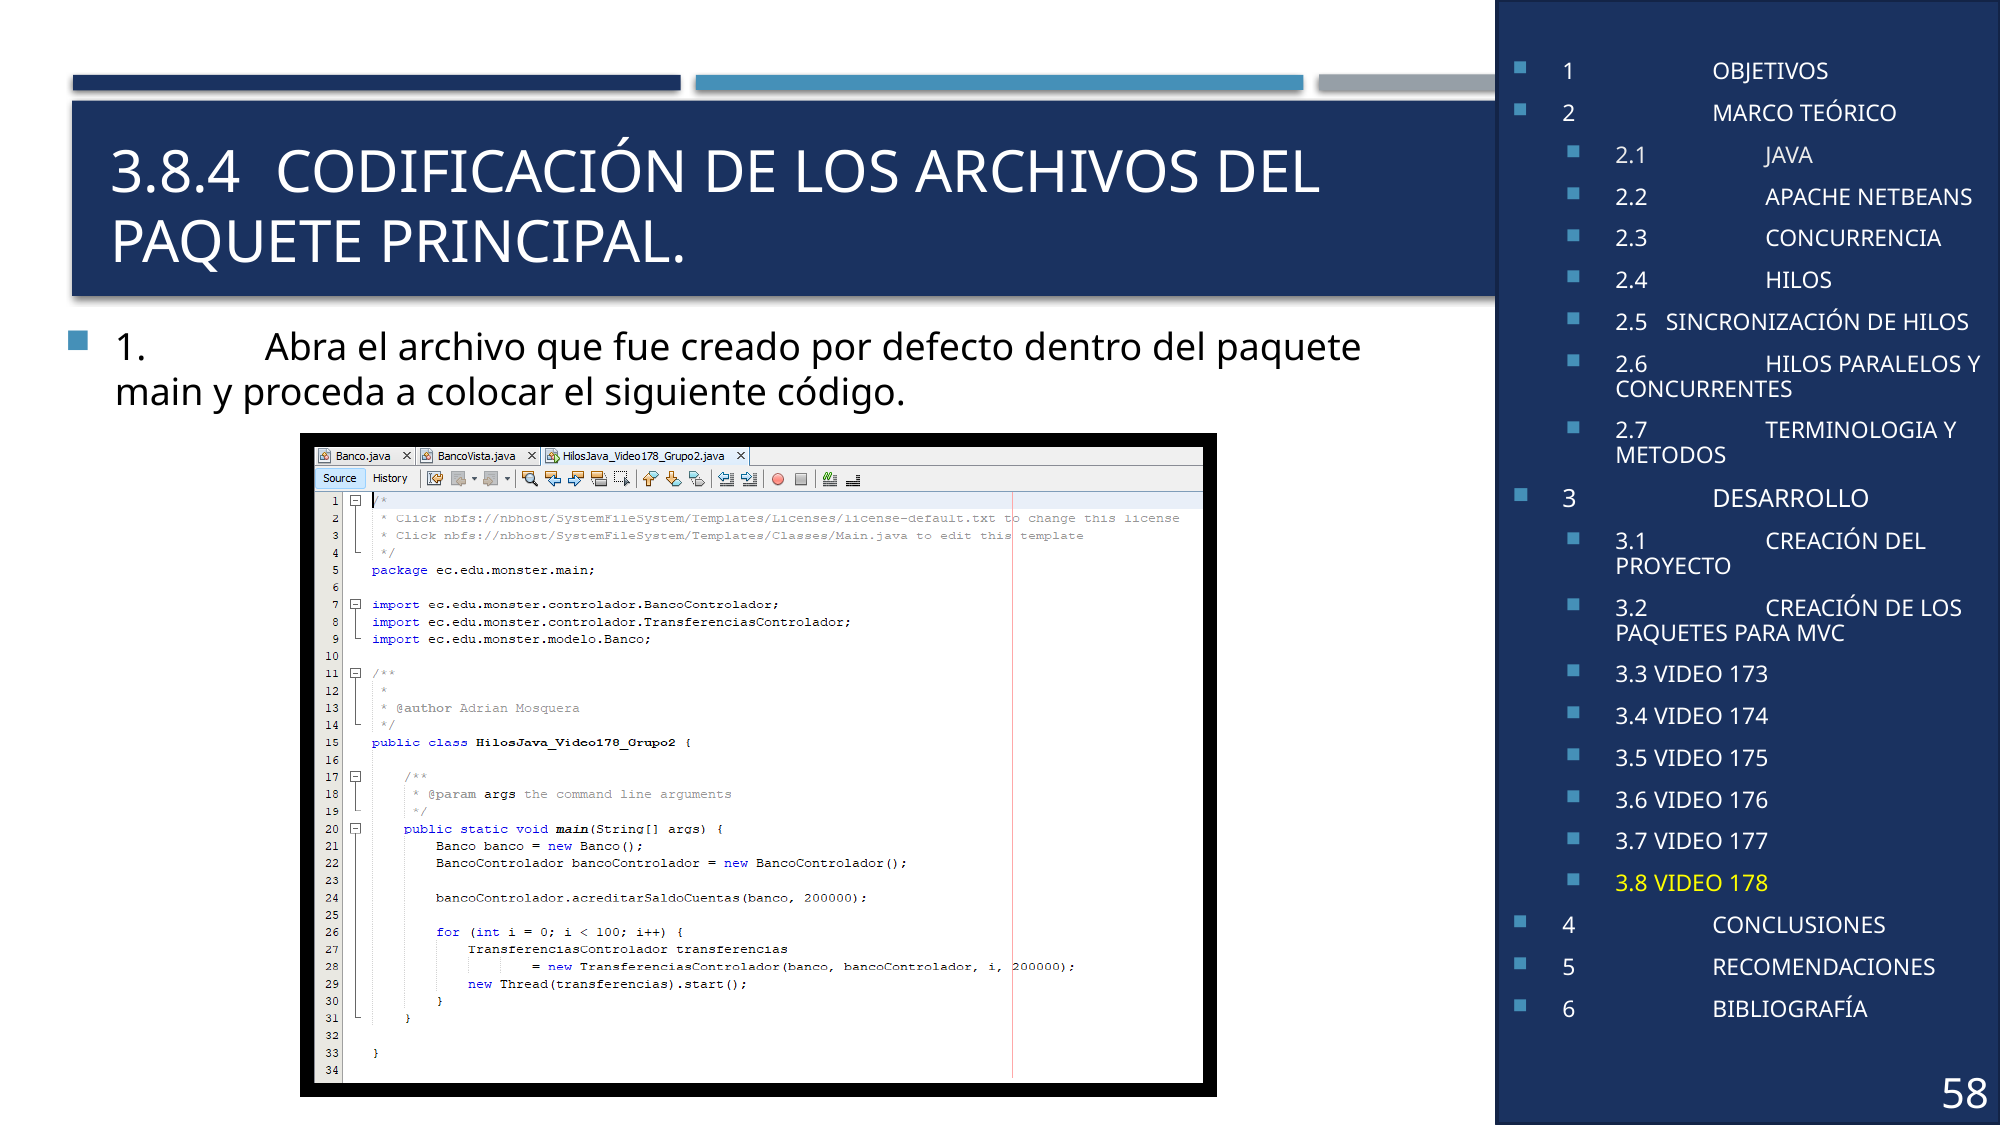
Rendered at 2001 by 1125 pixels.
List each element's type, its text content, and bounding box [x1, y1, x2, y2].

title 3.8.4 CODIFICACIÓN DE LOS ARCHIVOS DEL Paquete principal. [95, 115, 1490, 282]
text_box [1496, 0, 2000, 1125]
picture [313, 447, 1203, 1084]
list 1. Abra el archivo que fue creado por defecto dentro del paquete main y proceda a colocar el siguiente código. [49, 257, 1474, 479]
